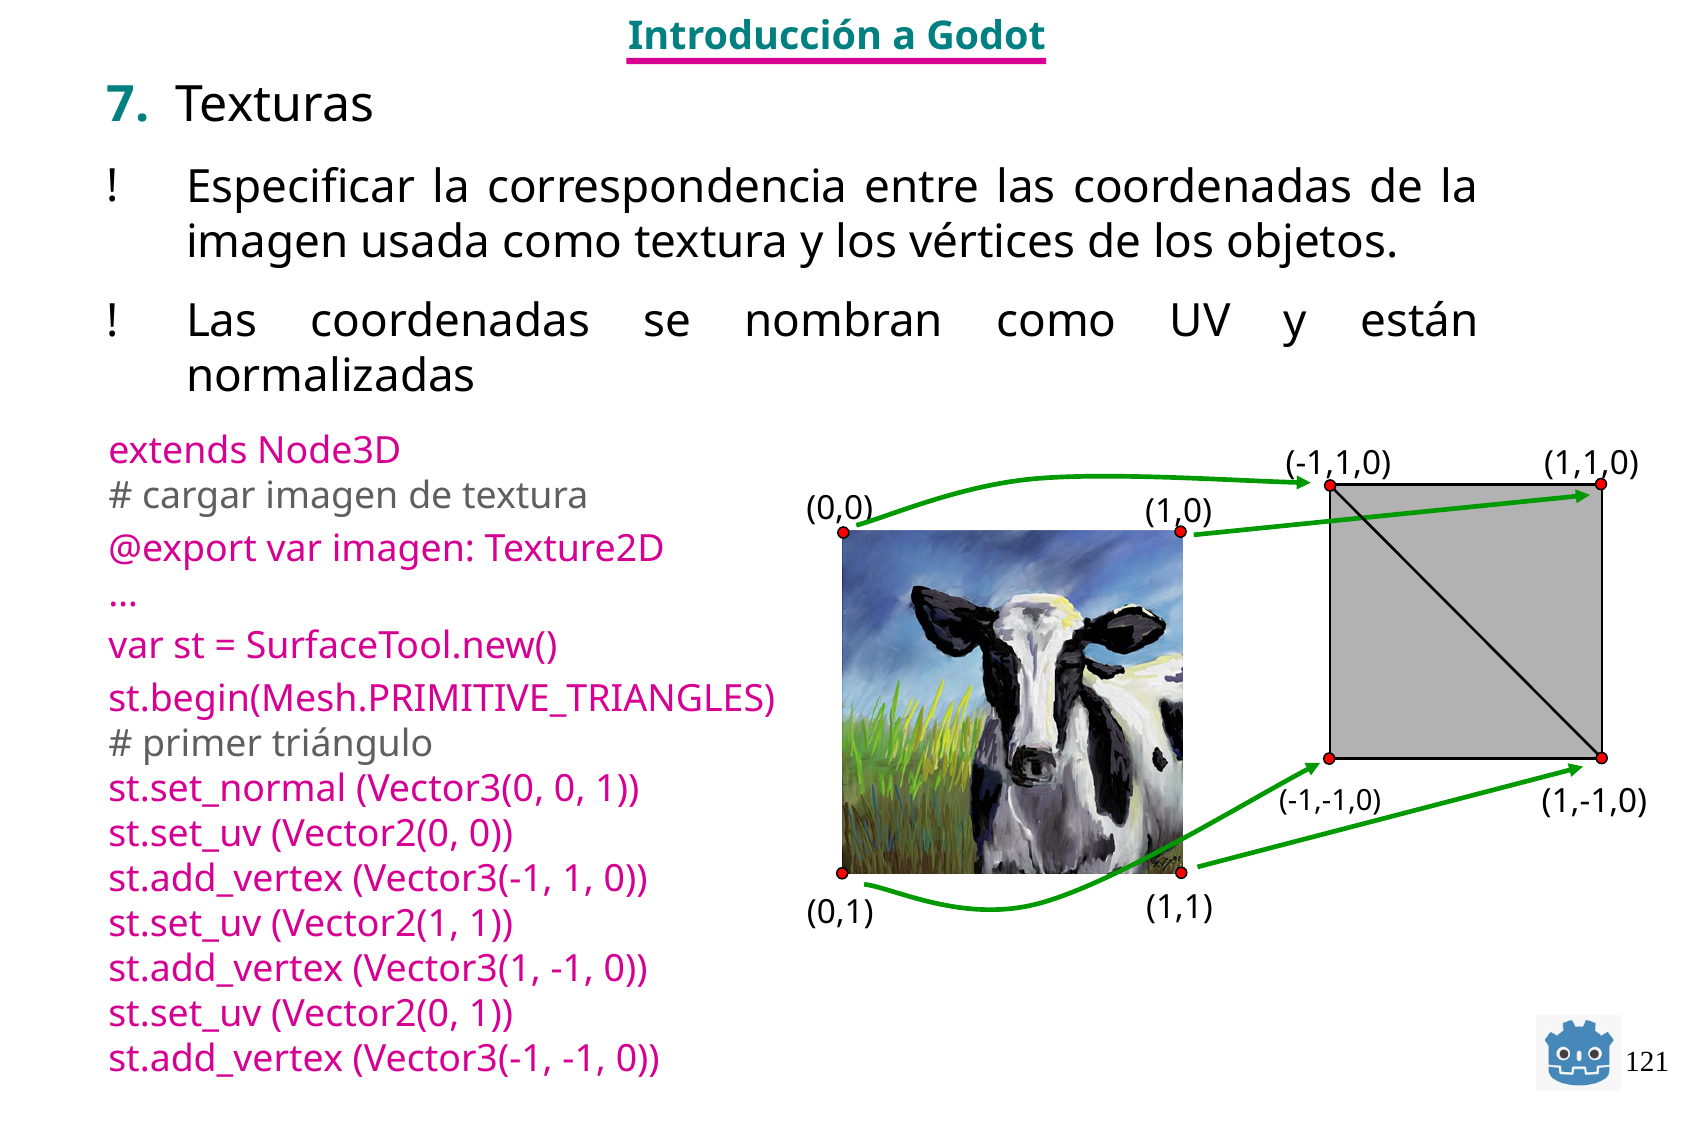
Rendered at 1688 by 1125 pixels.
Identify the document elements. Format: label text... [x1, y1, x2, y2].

slide_number 121 [1482, 1034, 1685, 1110]
text_box 7. Texturas Especificar la correspondencia entre las coordenadas de la imagen usada como textura y los vértices de los objetos. Las coordenadas se nombran como UV y están normalizadas [89, 62, 1497, 356]
text_box extends Node3D # cargar imagen de textura @export var imagen: Texture2D … var st = SurfaceTool.new() st.begin(Mesh.PRIMITIVE_TRIANGLES) # primer triángulo st.set_normal (Vector3(0, 0, 1)) st.set_uv (Vector2(0, 0)) st.add_vertex (Vector3(-1, 1, 0)) st.set_uv (Vector2(1, 1)) st.add_vertex (Vector3(1, -1, 0)) st.set_uv (Vector2(0, 1)) st.add_vertex (Vector3(-1, -1, 0)) [93, 419, 832, 1125]
text_box Introducción a Godot [149, 0, 1525, 78]
picture [1535, 1015, 1621, 1091]
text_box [792, 433, 1660, 935]
